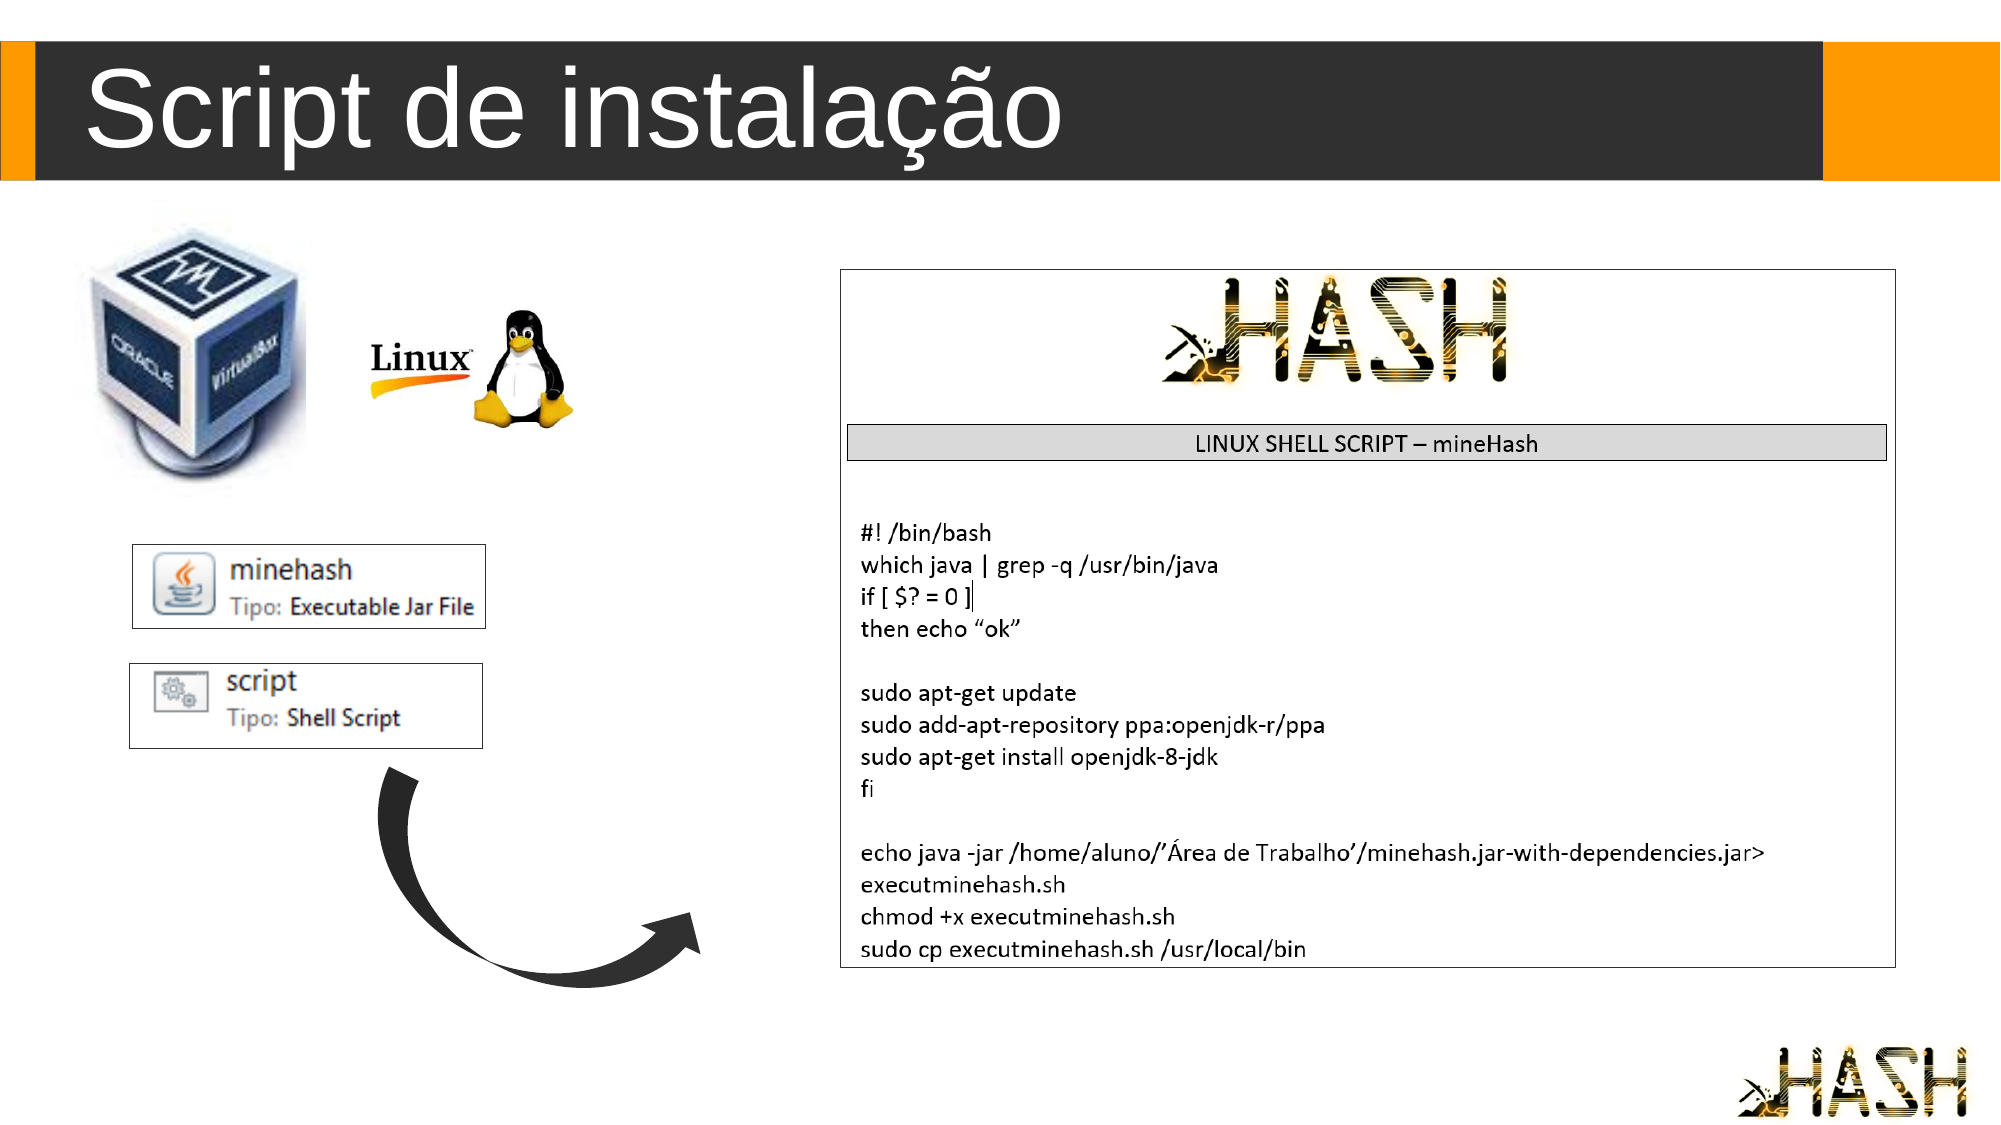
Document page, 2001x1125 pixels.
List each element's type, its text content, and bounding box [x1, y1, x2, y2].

list Script de instalação [69, 51, 1524, 171]
picture [367, 308, 574, 431]
picture [69, 206, 307, 507]
text_box [376, 765, 703, 989]
picture [841, 269, 1895, 968]
picture [1731, 1039, 2000, 1125]
picture [132, 544, 486, 629]
picture [129, 663, 483, 749]
